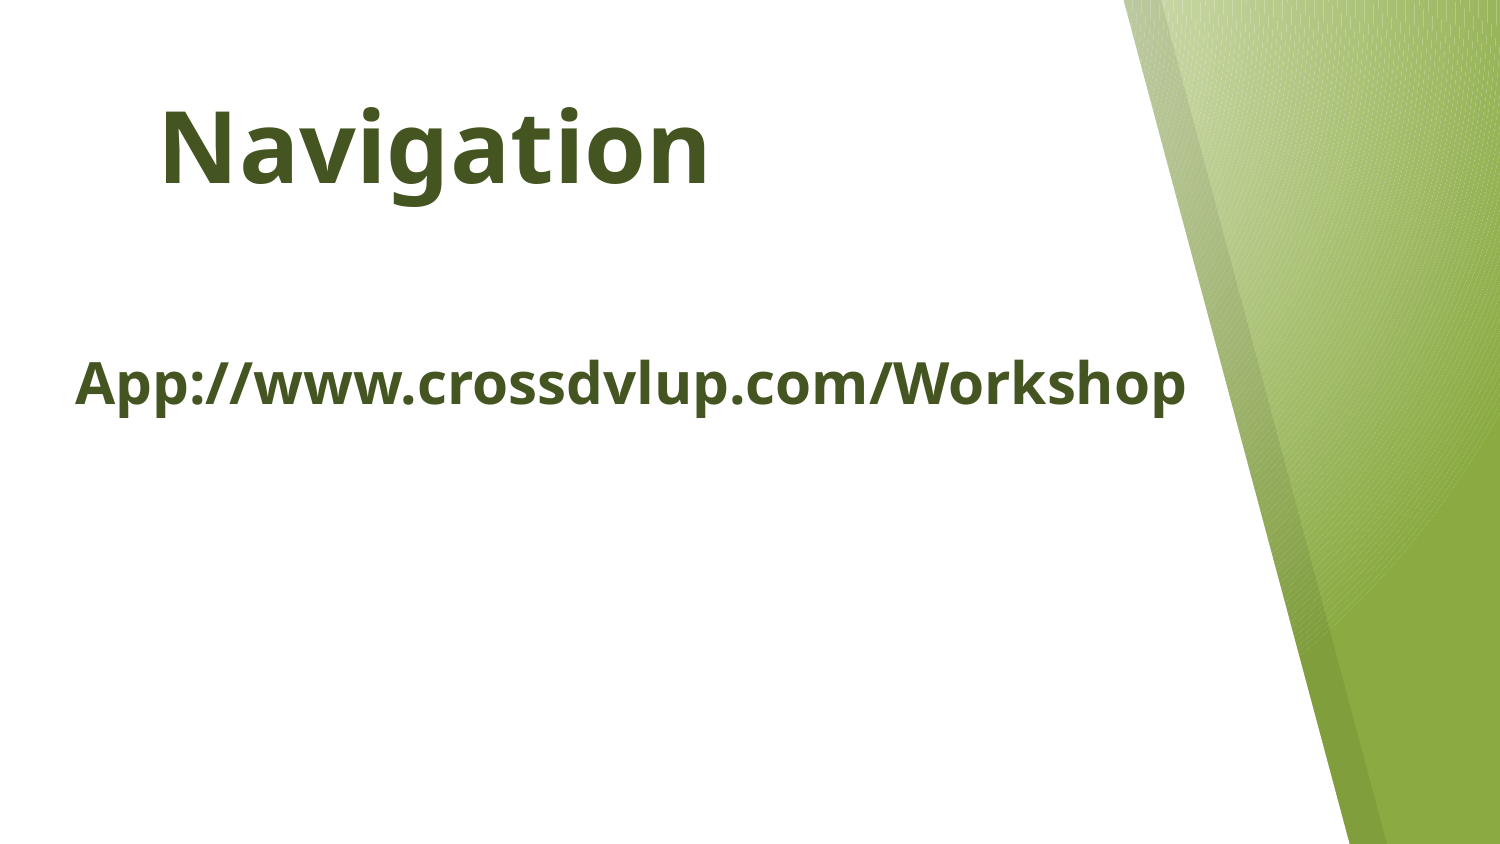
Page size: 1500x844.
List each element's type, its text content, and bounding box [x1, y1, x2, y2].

text_box App://www.crossdvlup.com/Workshop [60, 351, 1464, 431]
title Navigation [142, 138, 1017, 219]
